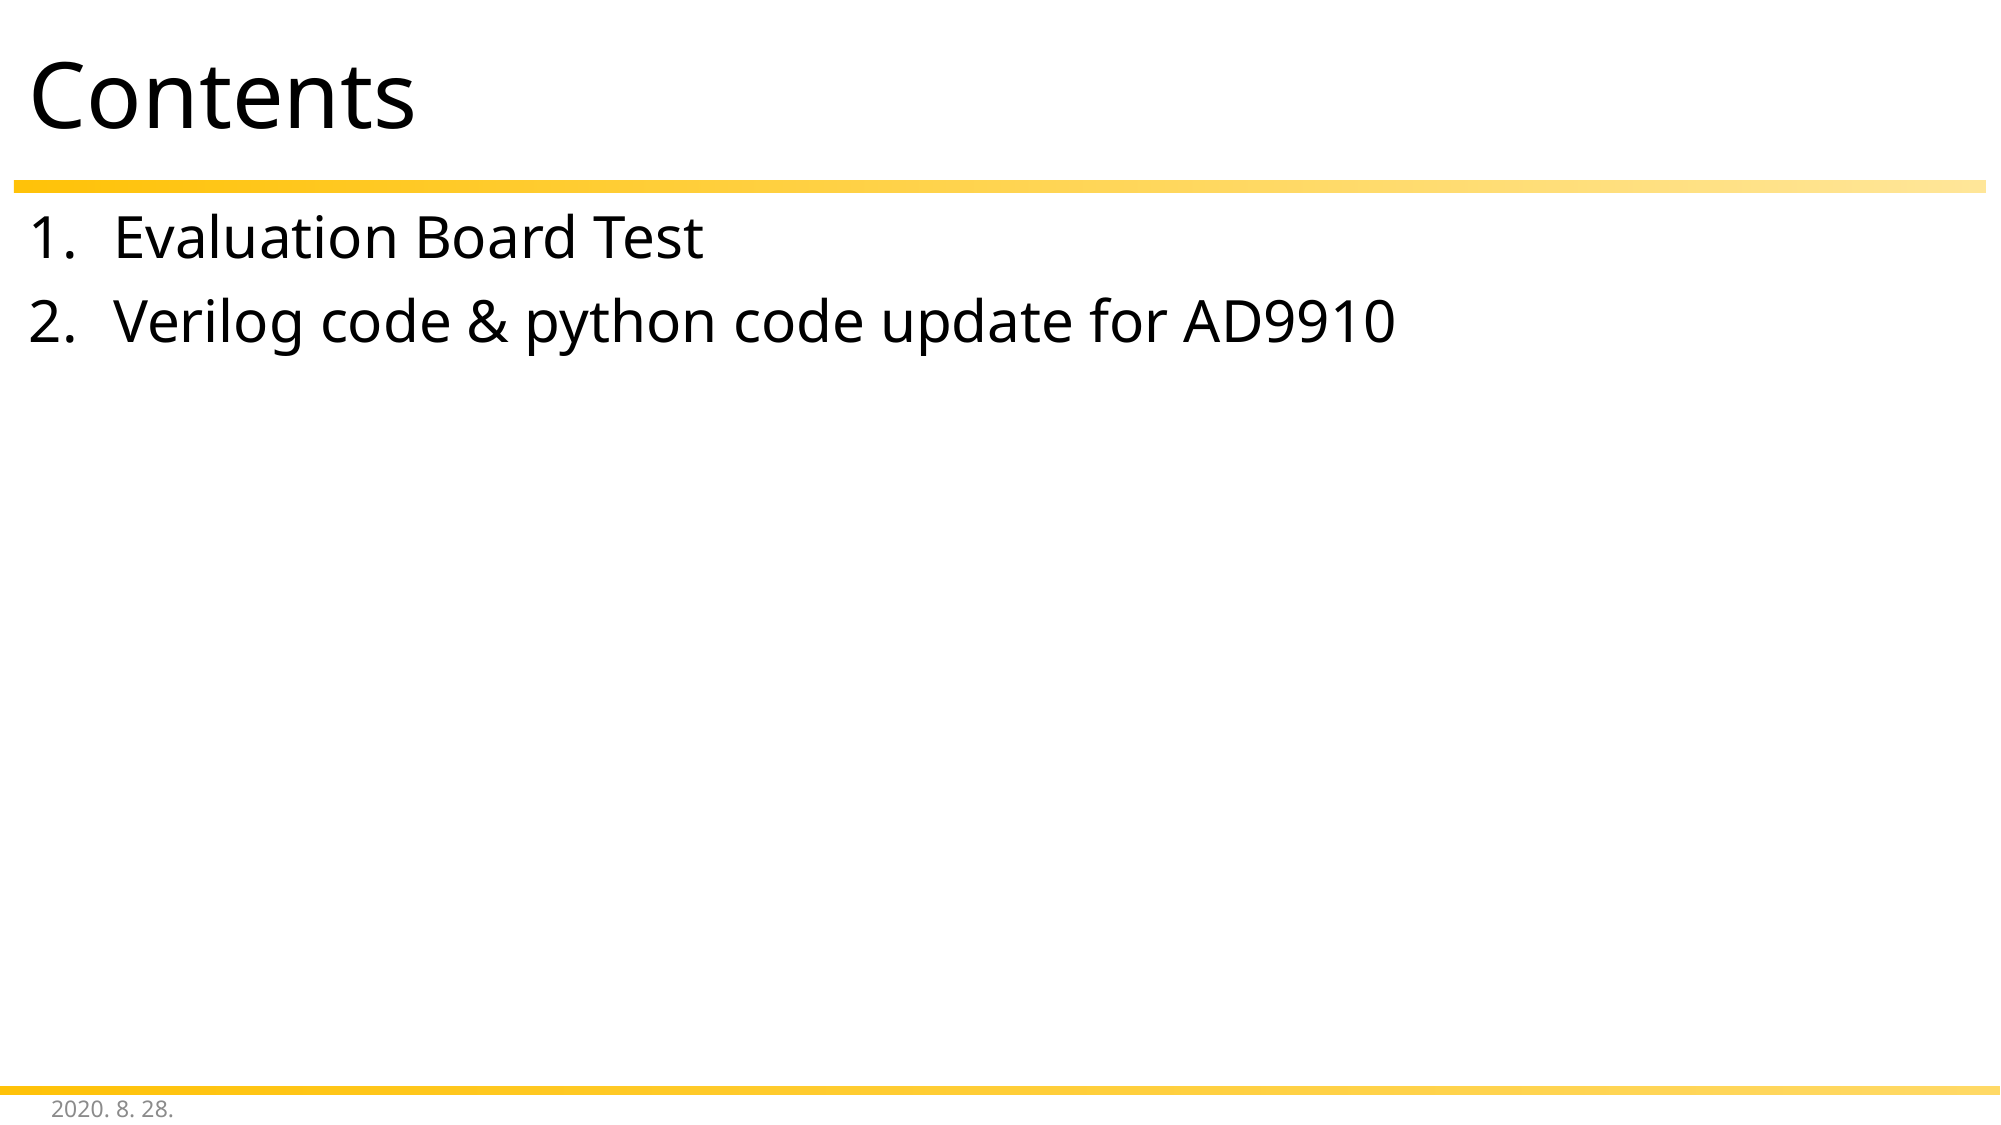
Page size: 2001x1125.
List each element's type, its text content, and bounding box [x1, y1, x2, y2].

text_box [599, 180, 605, 192]
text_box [1948, 1087, 1956, 1094]
slide_number 2020. 8. 28. [36, 1078, 486, 1125]
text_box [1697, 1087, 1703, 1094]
list Evaluation Board Test Verilog code & python code update for AD9910 [13, 201, 1986, 1014]
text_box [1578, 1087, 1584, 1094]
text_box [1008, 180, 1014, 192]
title Contents [13, 25, 1986, 173]
